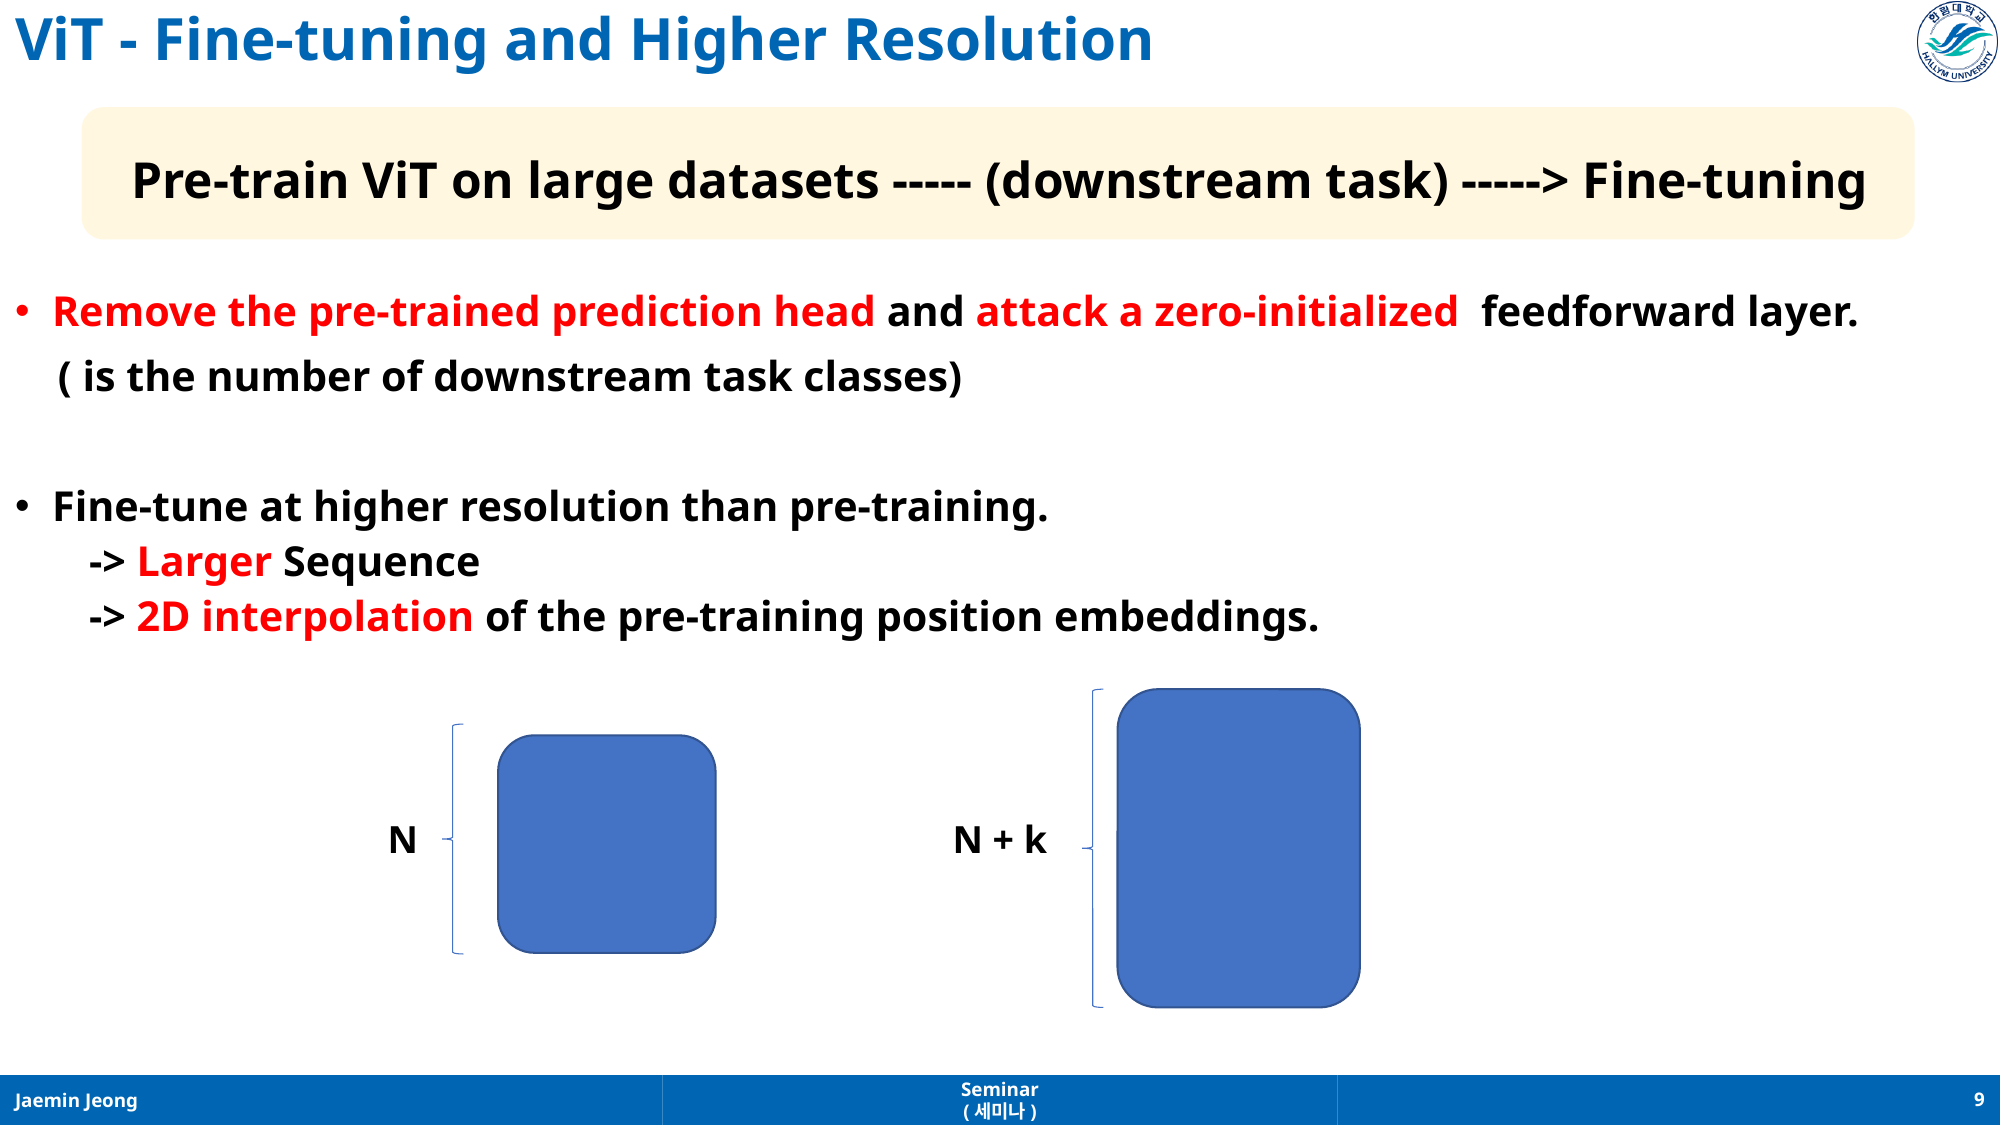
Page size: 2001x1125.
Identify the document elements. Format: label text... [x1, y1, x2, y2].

text_box [442, 723, 464, 955]
picture [1914, 0, 2000, 84]
text_box N + k [937, 808, 1063, 869]
text_box [497, 734, 717, 954]
slide_number Jaemin Jeong [0, 1075, 662, 1125]
text_box [1082, 688, 1104, 1008]
text_box N [372, 808, 433, 869]
footer Seminar (세미나) [662, 1075, 1337, 1125]
title ViT - Fine-tuning and Higher Resolution [0, 0, 1914, 84]
slide_number 9 [1337, 1075, 2000, 1125]
text_box [1116, 688, 1361, 1009]
text_box [80, 106, 1916, 241]
